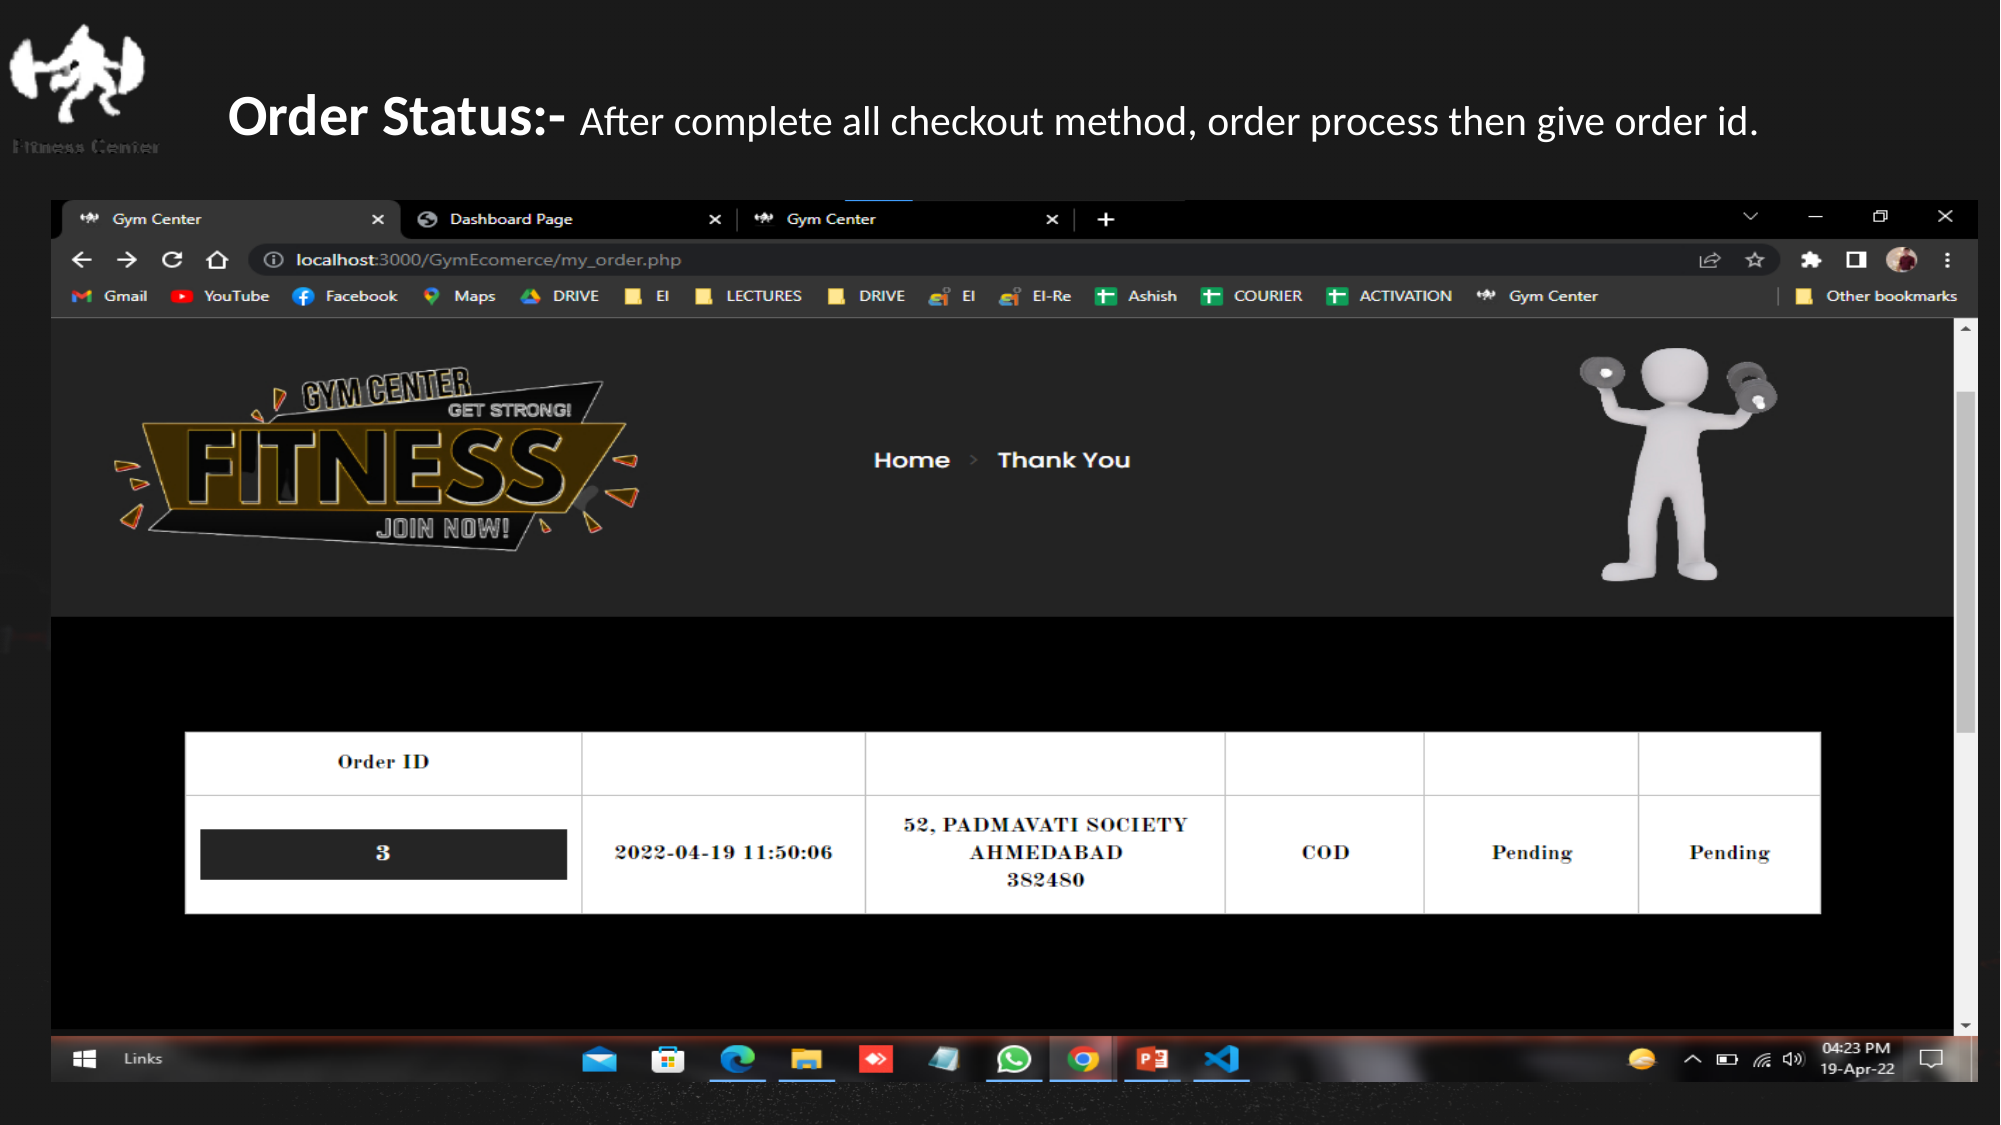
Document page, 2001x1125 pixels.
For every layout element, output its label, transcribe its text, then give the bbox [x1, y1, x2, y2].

picture [51, 200, 1978, 1082]
picture [0, 8, 167, 175]
title Order Status:- After complete all checkout method, order process then give order id. [213, 8, 1939, 200]
